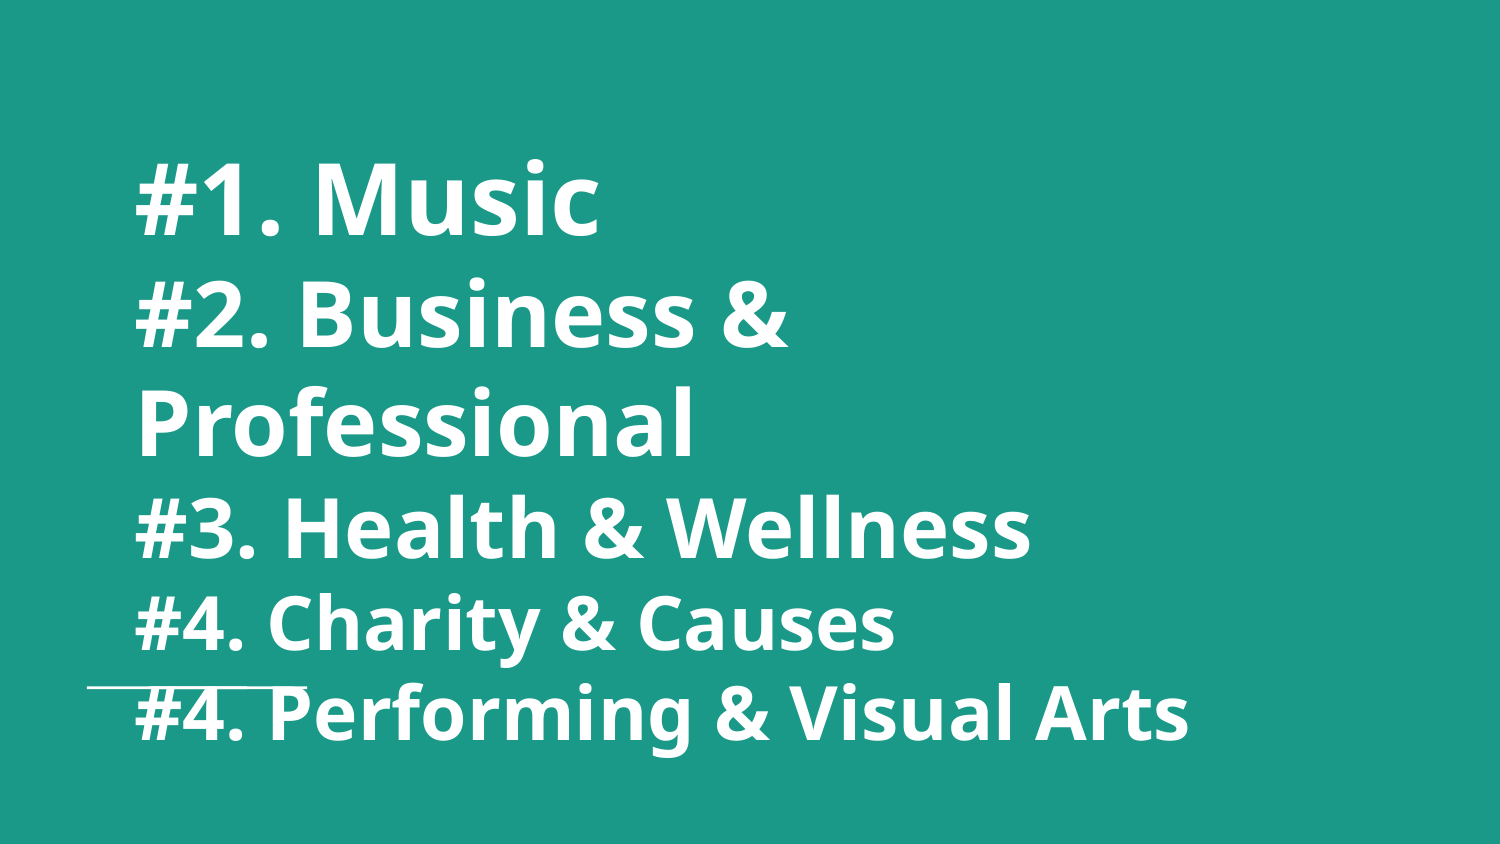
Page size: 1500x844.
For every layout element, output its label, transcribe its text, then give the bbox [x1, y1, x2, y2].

title #1. Music #2. Business & Professional #3. Health & Wellness #4. Charity & Causes #4. Performing & Visual Arts [119, 120, 1381, 655]
